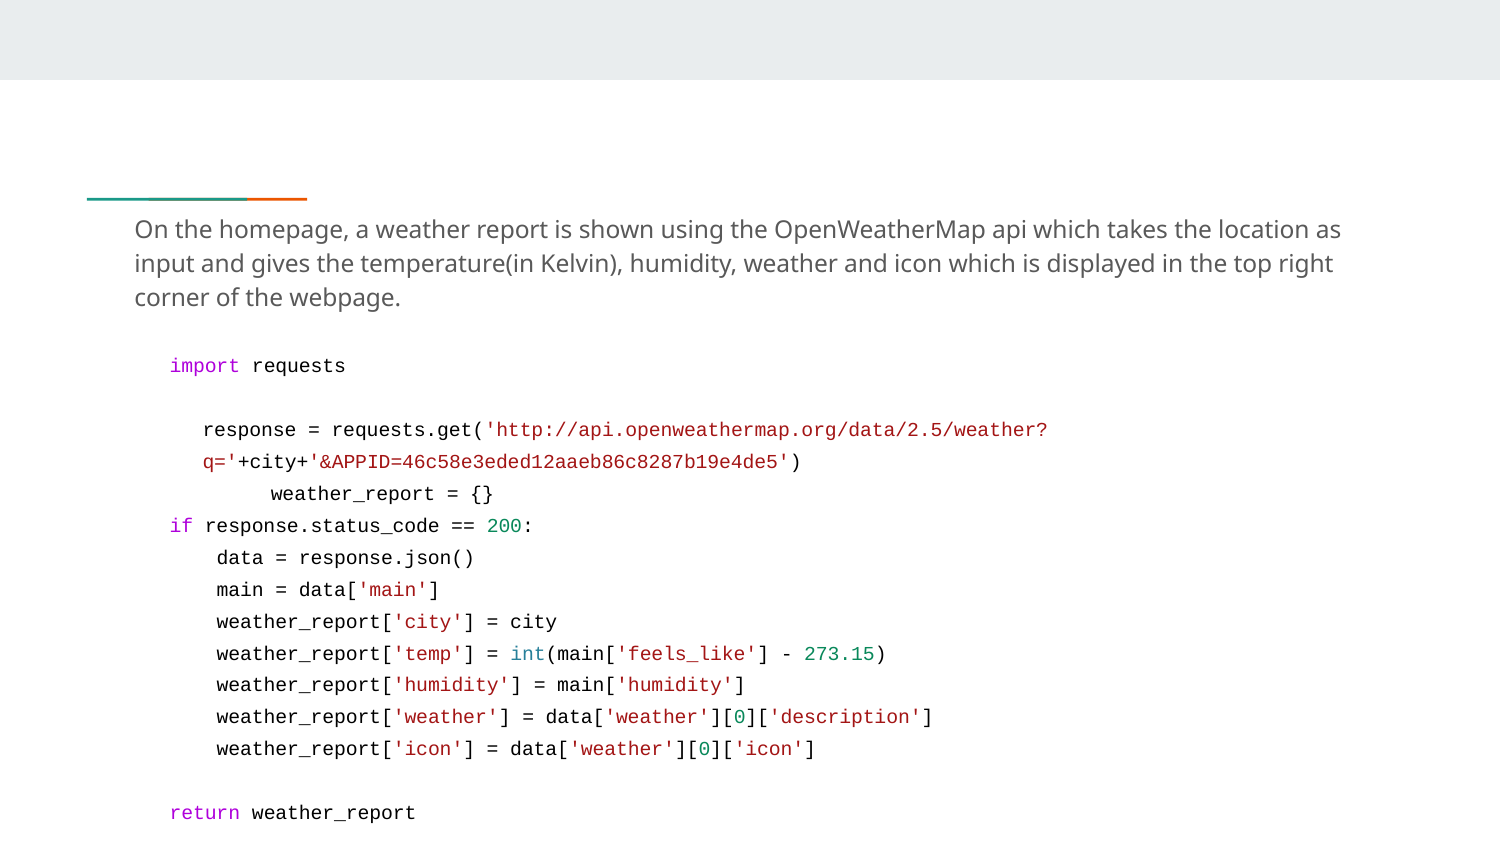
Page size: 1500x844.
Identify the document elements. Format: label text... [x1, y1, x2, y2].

list On the homepage, a weather report is shown using the OpenWeatherMap api which takes the location as input and gives the temperature(in Kelvin), humidity, weather and icon which is displayed in the top right corner of the webpage. import requests response = requests.get('http://api.openweathermap.org/data/2.5/weather?q='+city+'&APPID=46c58e3eded12aaeb86c8287b19e4de5') weather_report = {} if response.status_code == 200: data = response.json() main = data['main'] weather_report['city'] = city weather_report['temp'] = int(main['feels_like'] - 273.15) weather_report['humidity'] = main['humidity'] weather_report['weather'] = data['weather'][0]['description'] weather_report['icon'] = data['weather'][0]['icon'] return weather_report [119, 194, 1381, 844]
